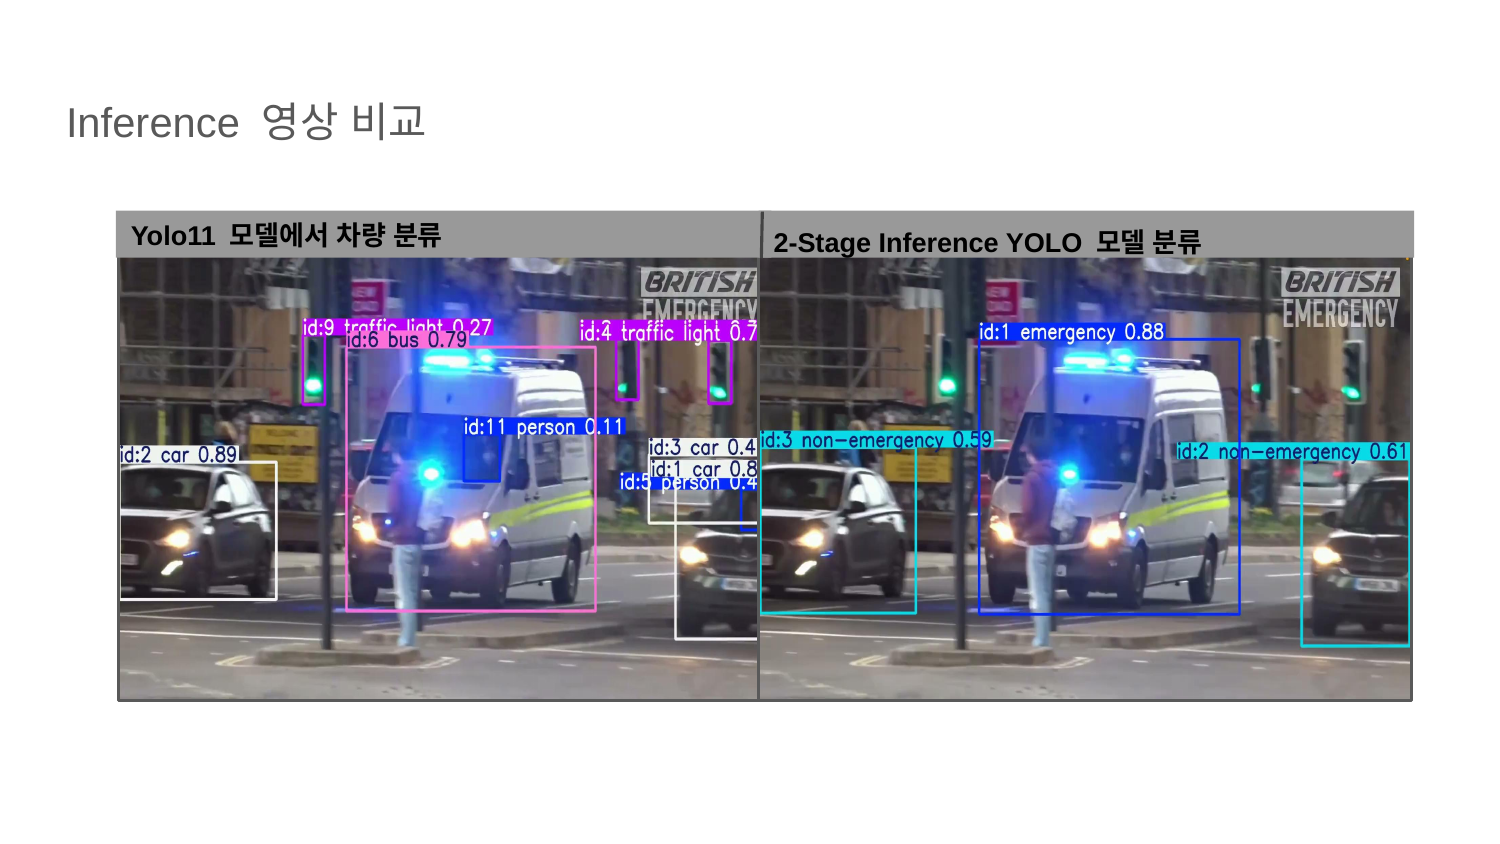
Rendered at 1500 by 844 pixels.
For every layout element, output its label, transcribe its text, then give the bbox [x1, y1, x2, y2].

text_box 2-Stage Inference YOLO 모델 분류 [772, 210, 1415, 258]
list [27, 139, 1425, 700]
picture [119, 255, 1411, 699]
text_box Yolo11 모델에서 차량 분류 [115, 210, 772, 258]
title Inference 영상 비교 [51, 72, 1449, 167]
